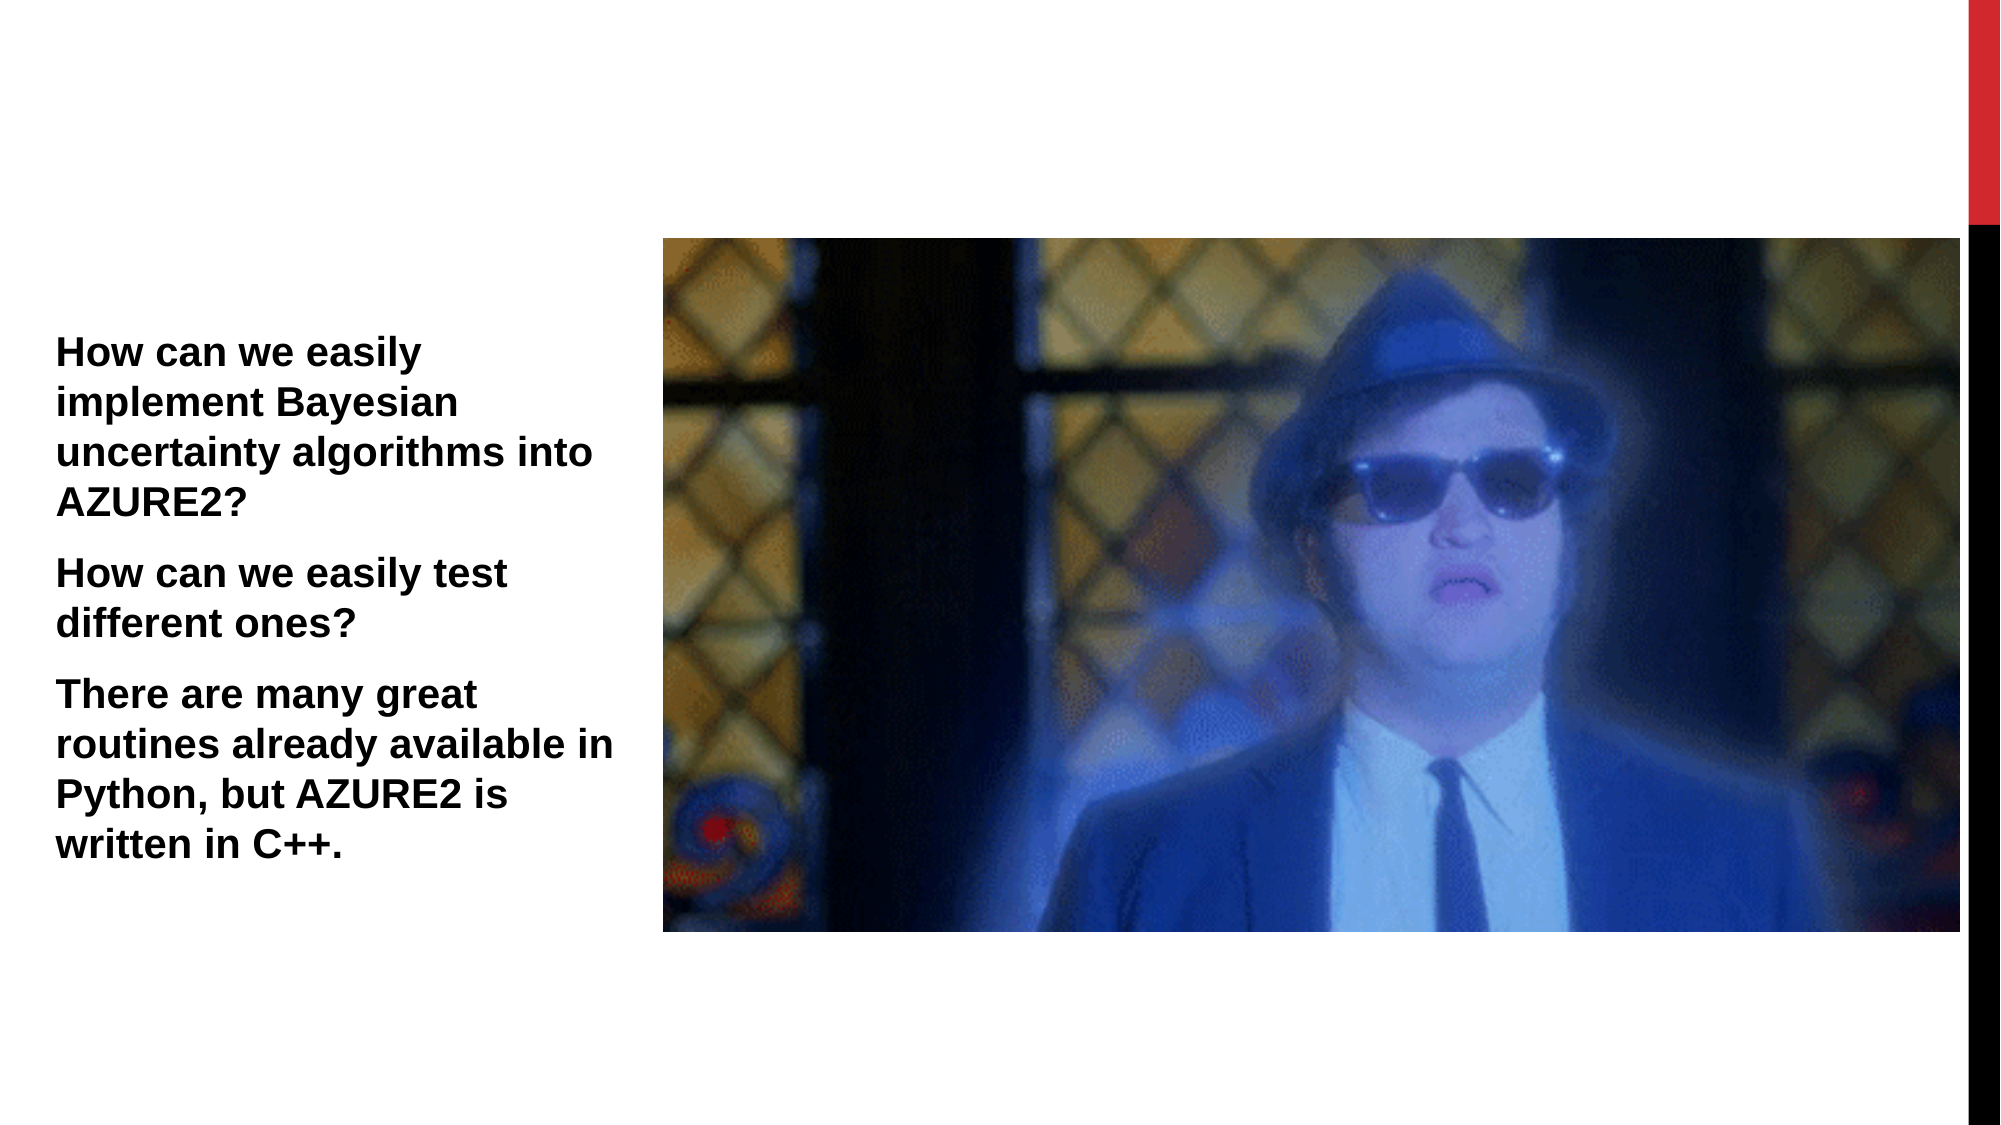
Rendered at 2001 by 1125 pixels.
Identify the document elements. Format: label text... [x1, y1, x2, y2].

picture [663, 238, 1960, 932]
list How can we easily implement Bayesian uncertainty algorithms into AZURE2? How can we easily test different ones? There are many great routines already available in Python, but AZURE2 is written in C++. [40, 317, 652, 896]
